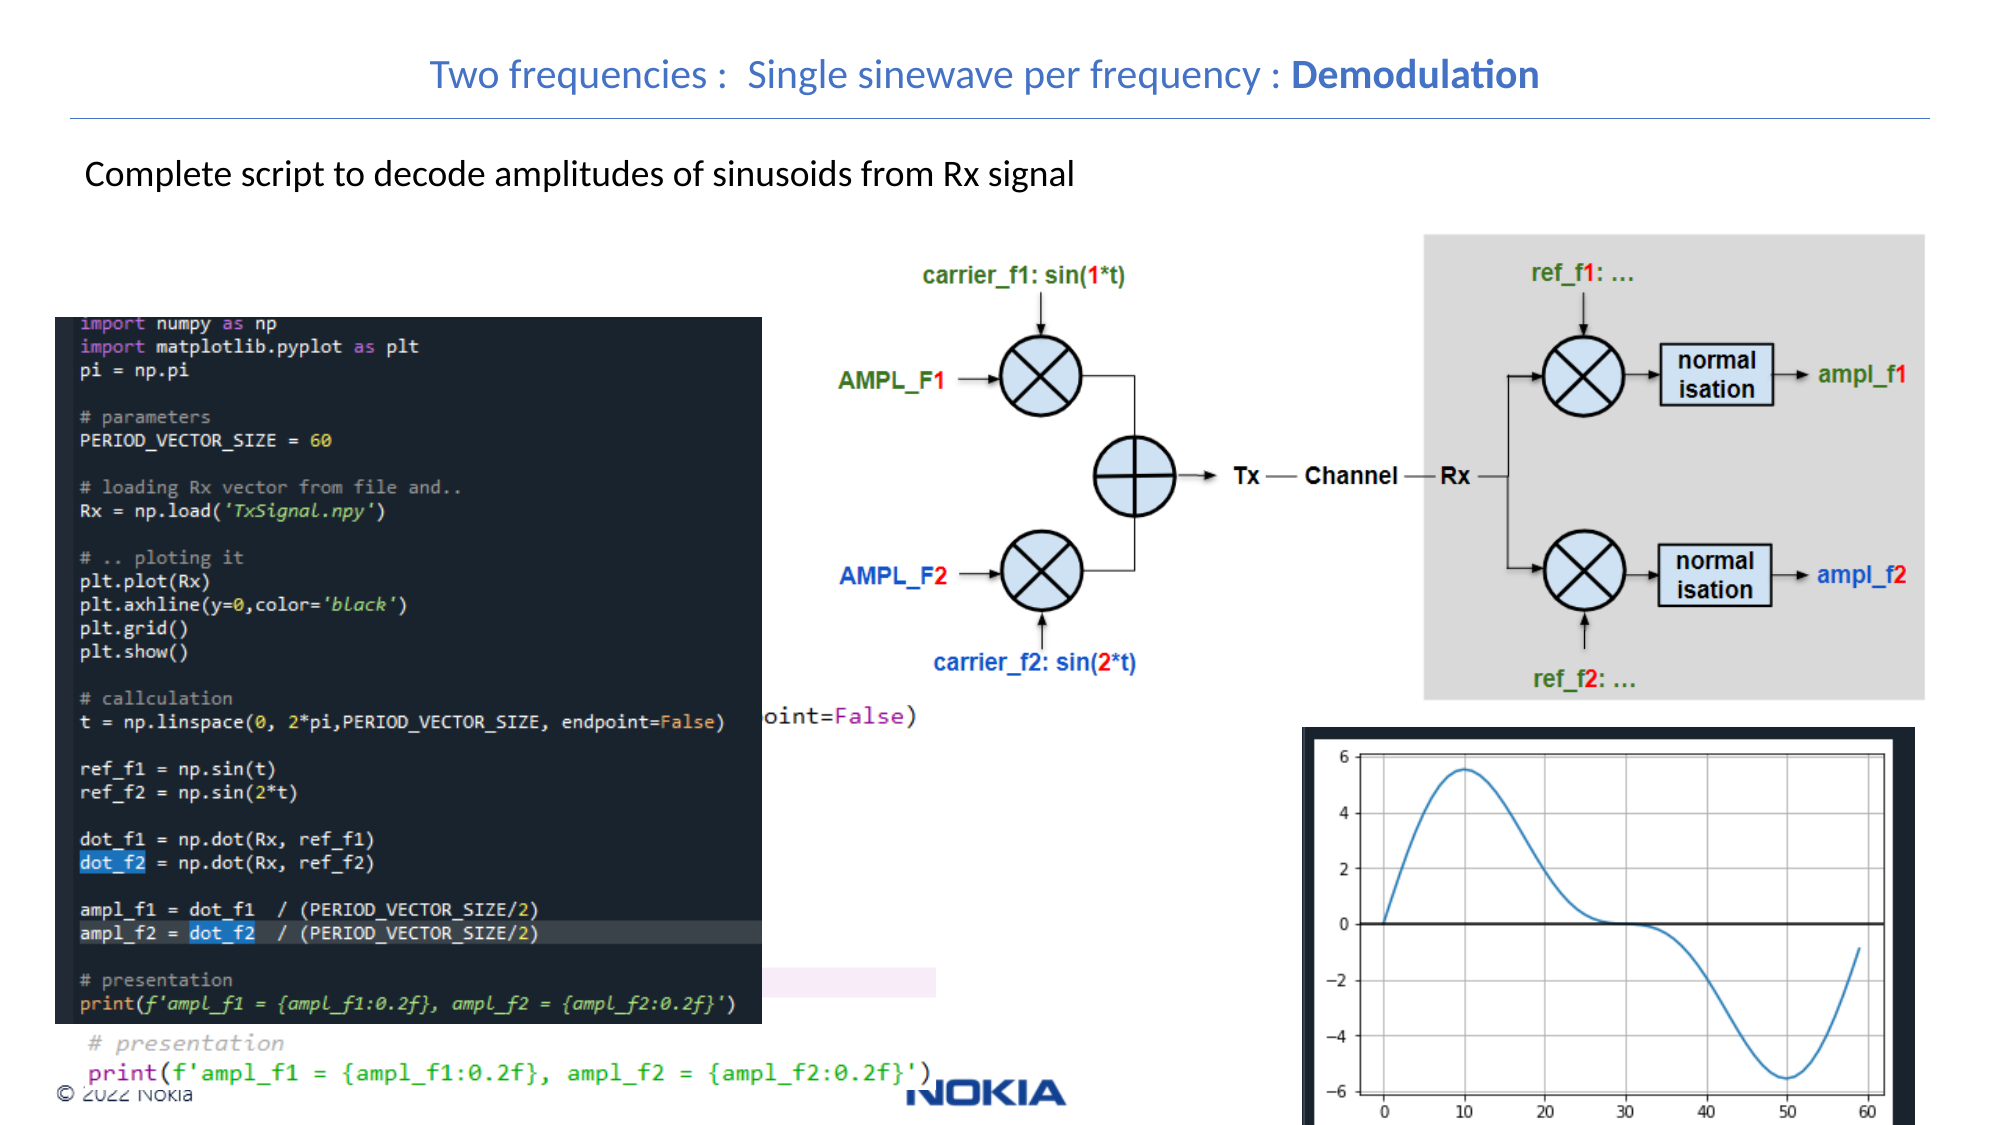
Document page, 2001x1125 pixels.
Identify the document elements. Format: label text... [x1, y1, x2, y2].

picture [36, 224, 1930, 1111]
picture [1302, 727, 1915, 1125]
text_box Two frequencies : Single sinewave per frequency : Demodulation [55, 35, 1915, 174]
text_box Complete script to decode amplitudes of sinusoids from Rx signal [70, 141, 1315, 202]
